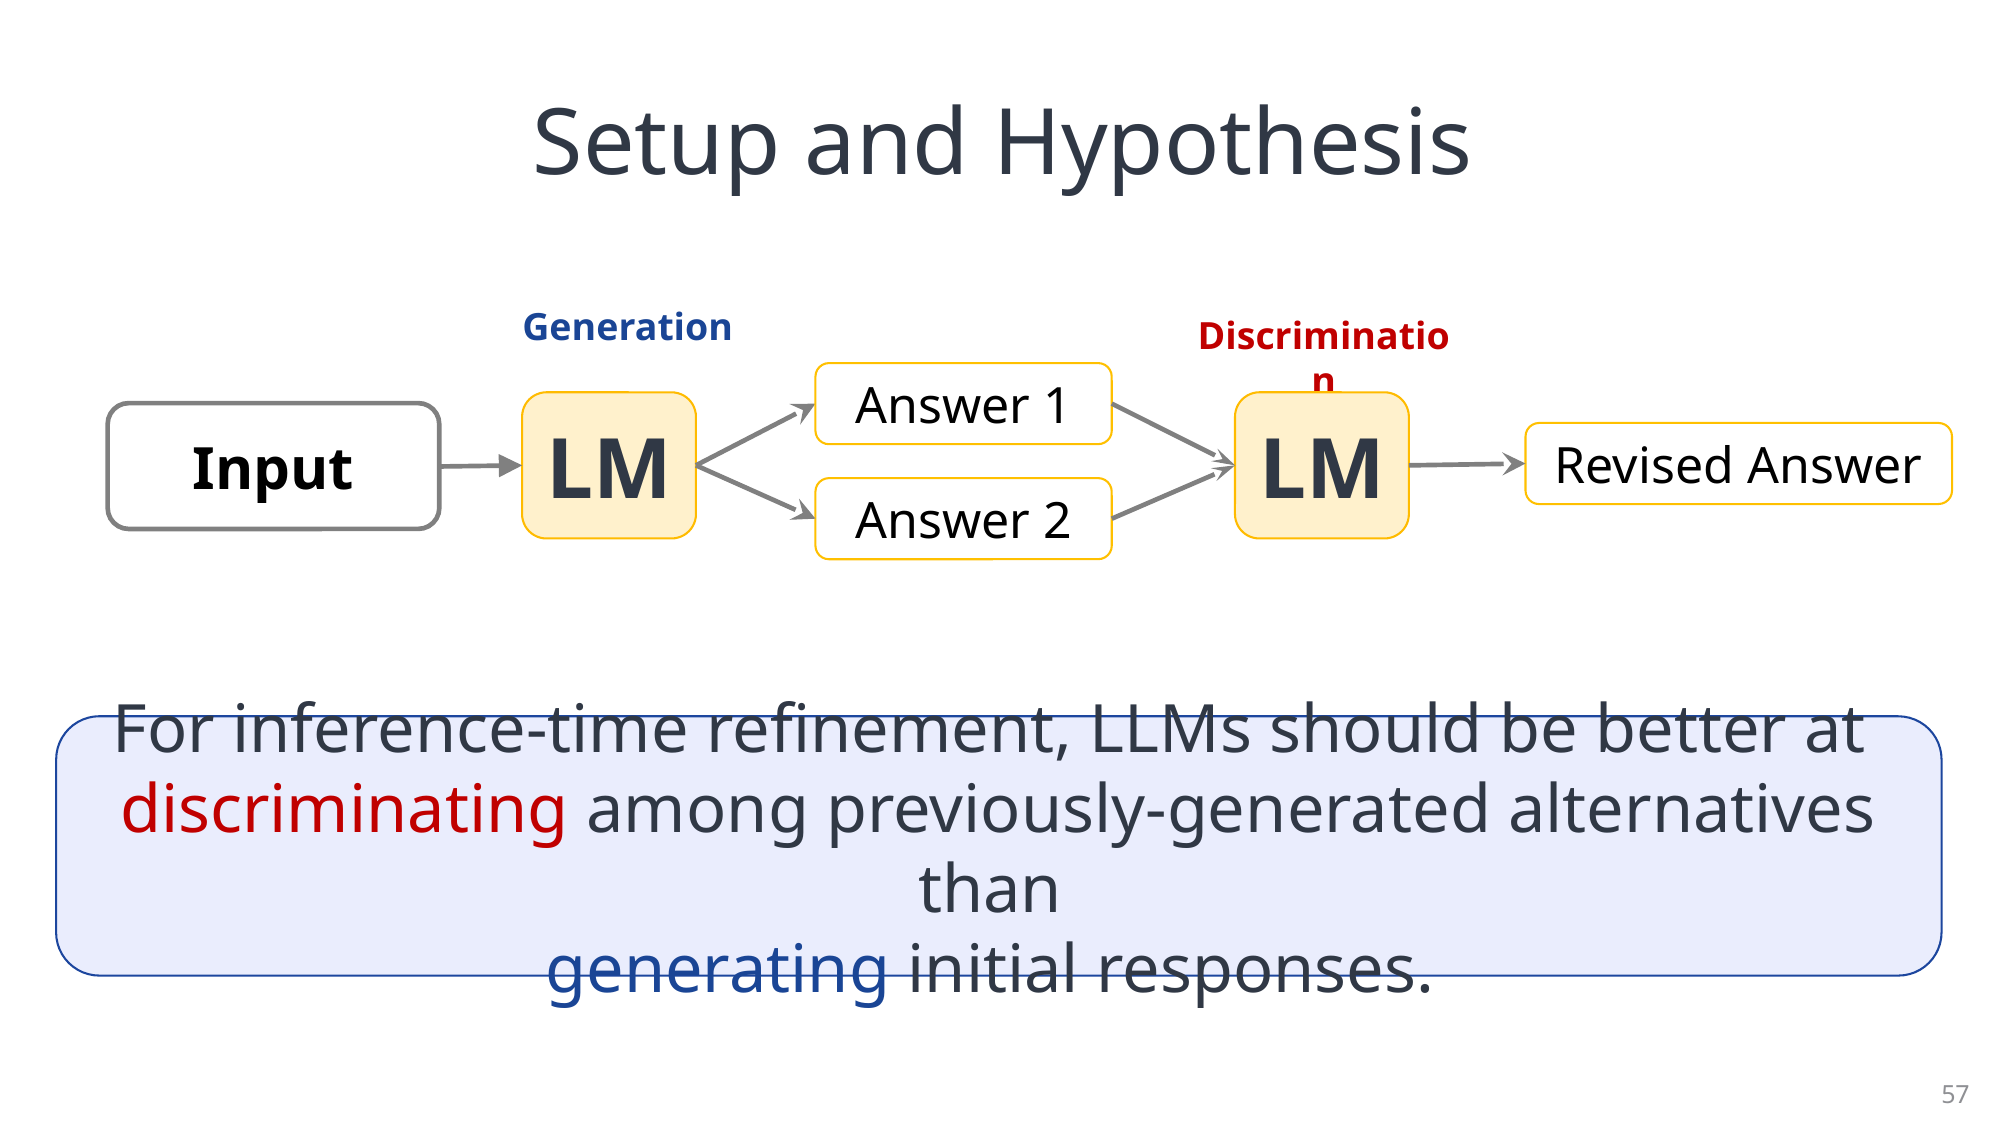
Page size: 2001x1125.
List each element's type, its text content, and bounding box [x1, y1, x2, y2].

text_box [695, 465, 816, 519]
text_box Input [106, 402, 441, 530]
text_box Answer 2 [814, 477, 1113, 561]
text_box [1111, 466, 1236, 519]
text_box LM [521, 391, 697, 540]
text_box Revised Answer [1524, 421, 1954, 506]
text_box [695, 403, 816, 465]
title Setup and Hypothesis [32, 62, 1974, 228]
text_box Generation [500, 295, 756, 356]
text_box LM [1234, 391, 1410, 540]
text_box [1111, 403, 1236, 466]
slide_number 57 [1912, 1065, 2000, 1125]
text_box Answer 1 [814, 362, 1113, 446]
text_box Discrimination [1180, 304, 1468, 409]
text_box For inference-time refinement, LLMs should be better at discriminating among previously-generated alternatives than generating initial responses. [55, 715, 1943, 977]
